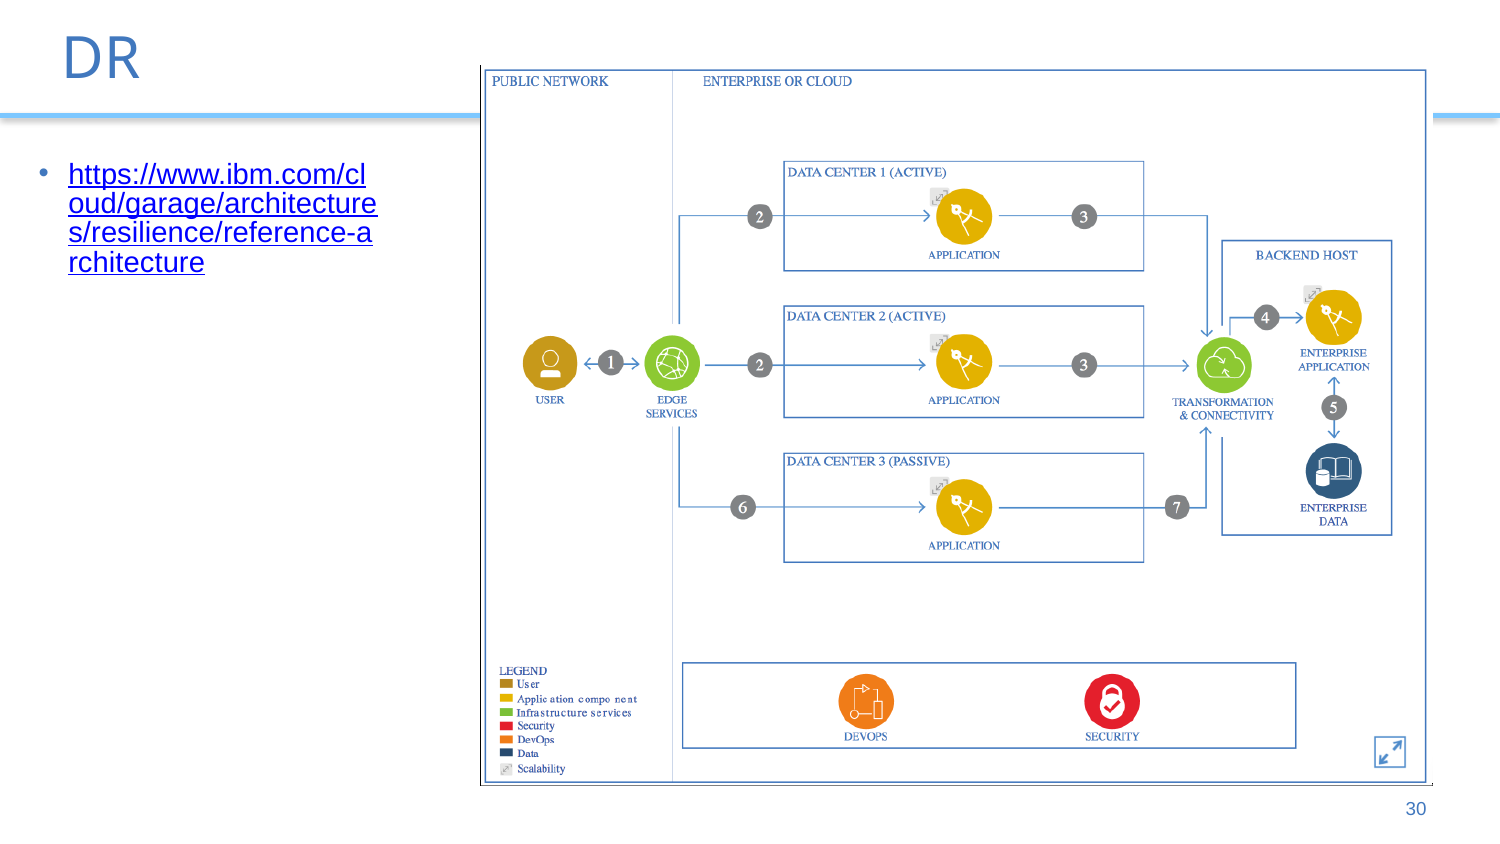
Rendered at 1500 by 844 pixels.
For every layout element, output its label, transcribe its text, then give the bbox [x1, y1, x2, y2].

title DR [46, 27, 1433, 82]
list https://www.ibm.com/cloud/garage/architectures/resilience/reference-architecture [23, 147, 394, 301]
picture [480, 65, 1433, 786]
